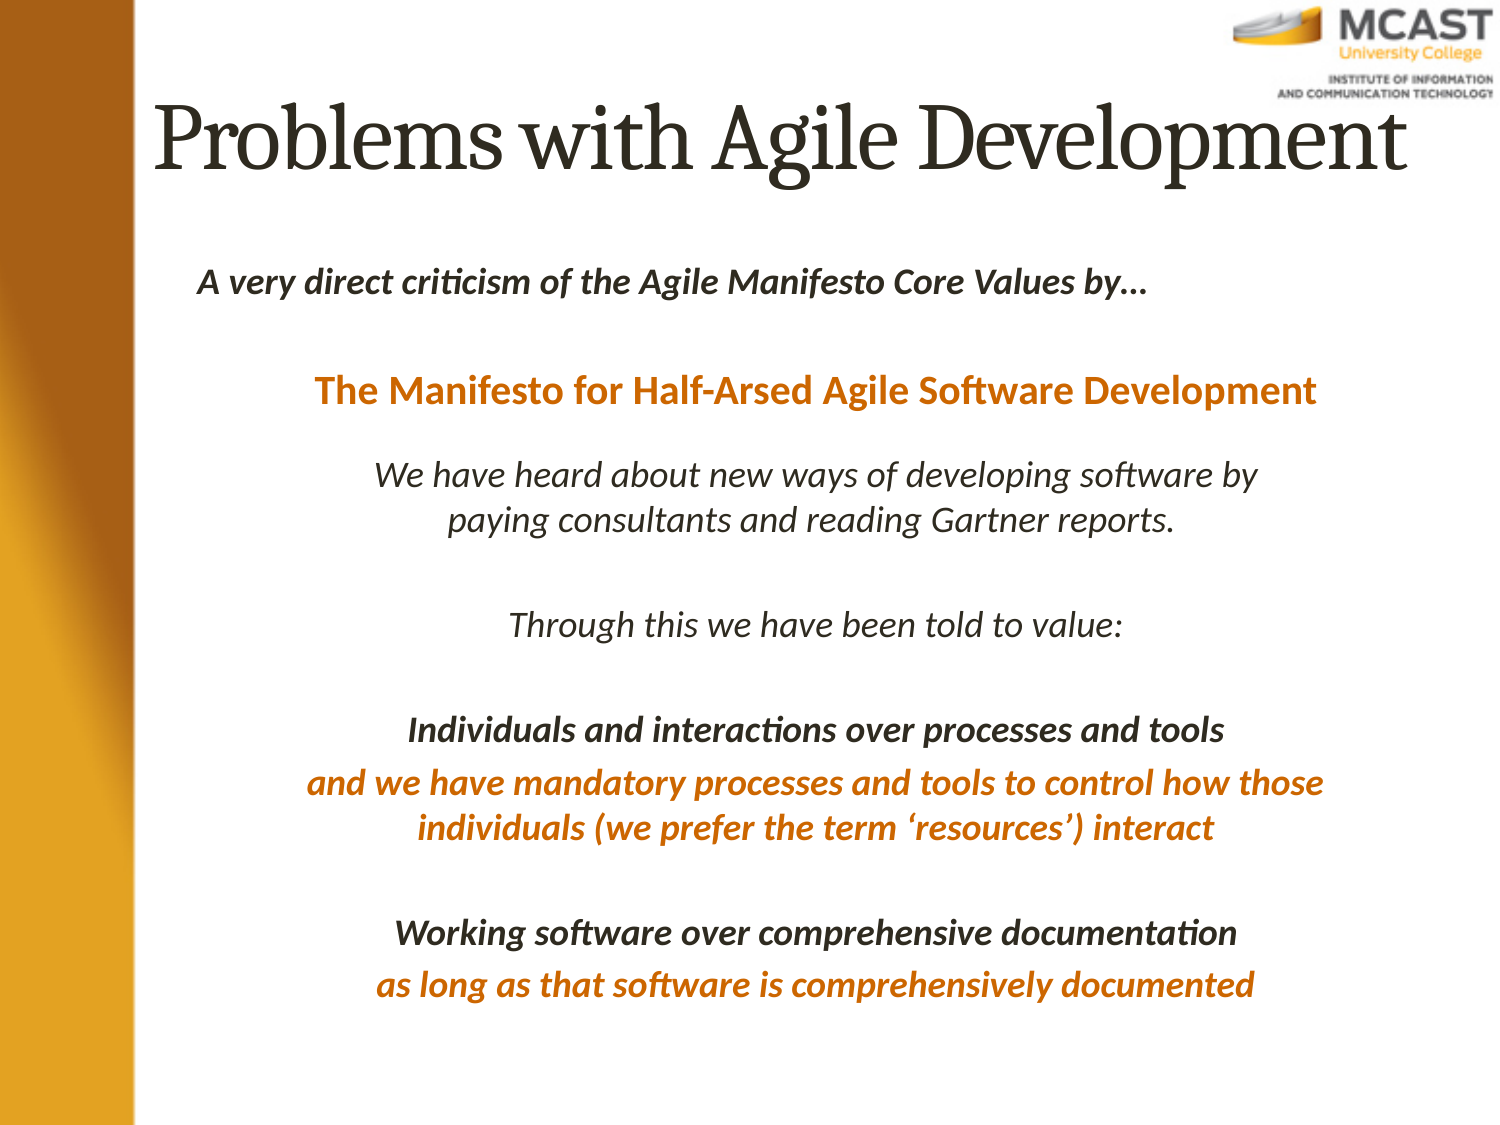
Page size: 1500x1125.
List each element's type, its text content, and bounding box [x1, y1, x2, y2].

picture [0, 0, 1500, 1125]
title Problems with Agile Development [137, 37, 1500, 225]
list A very direct criticism of the Agile Manifesto Core Values by… The Manifesto for Half-Arsed Agile Software Development We have heard about new ways of developing software by paying consultants and reading Gartner reports. Through this we have been told to value: Individuals and interactions over processes and tools and we have mandatory processes and tools to control how those individuals (we prefer the term ‘resources’) interact Working software over comprehensive documentation as long as that software is comprehensively documented [171, 249, 1450, 869]
